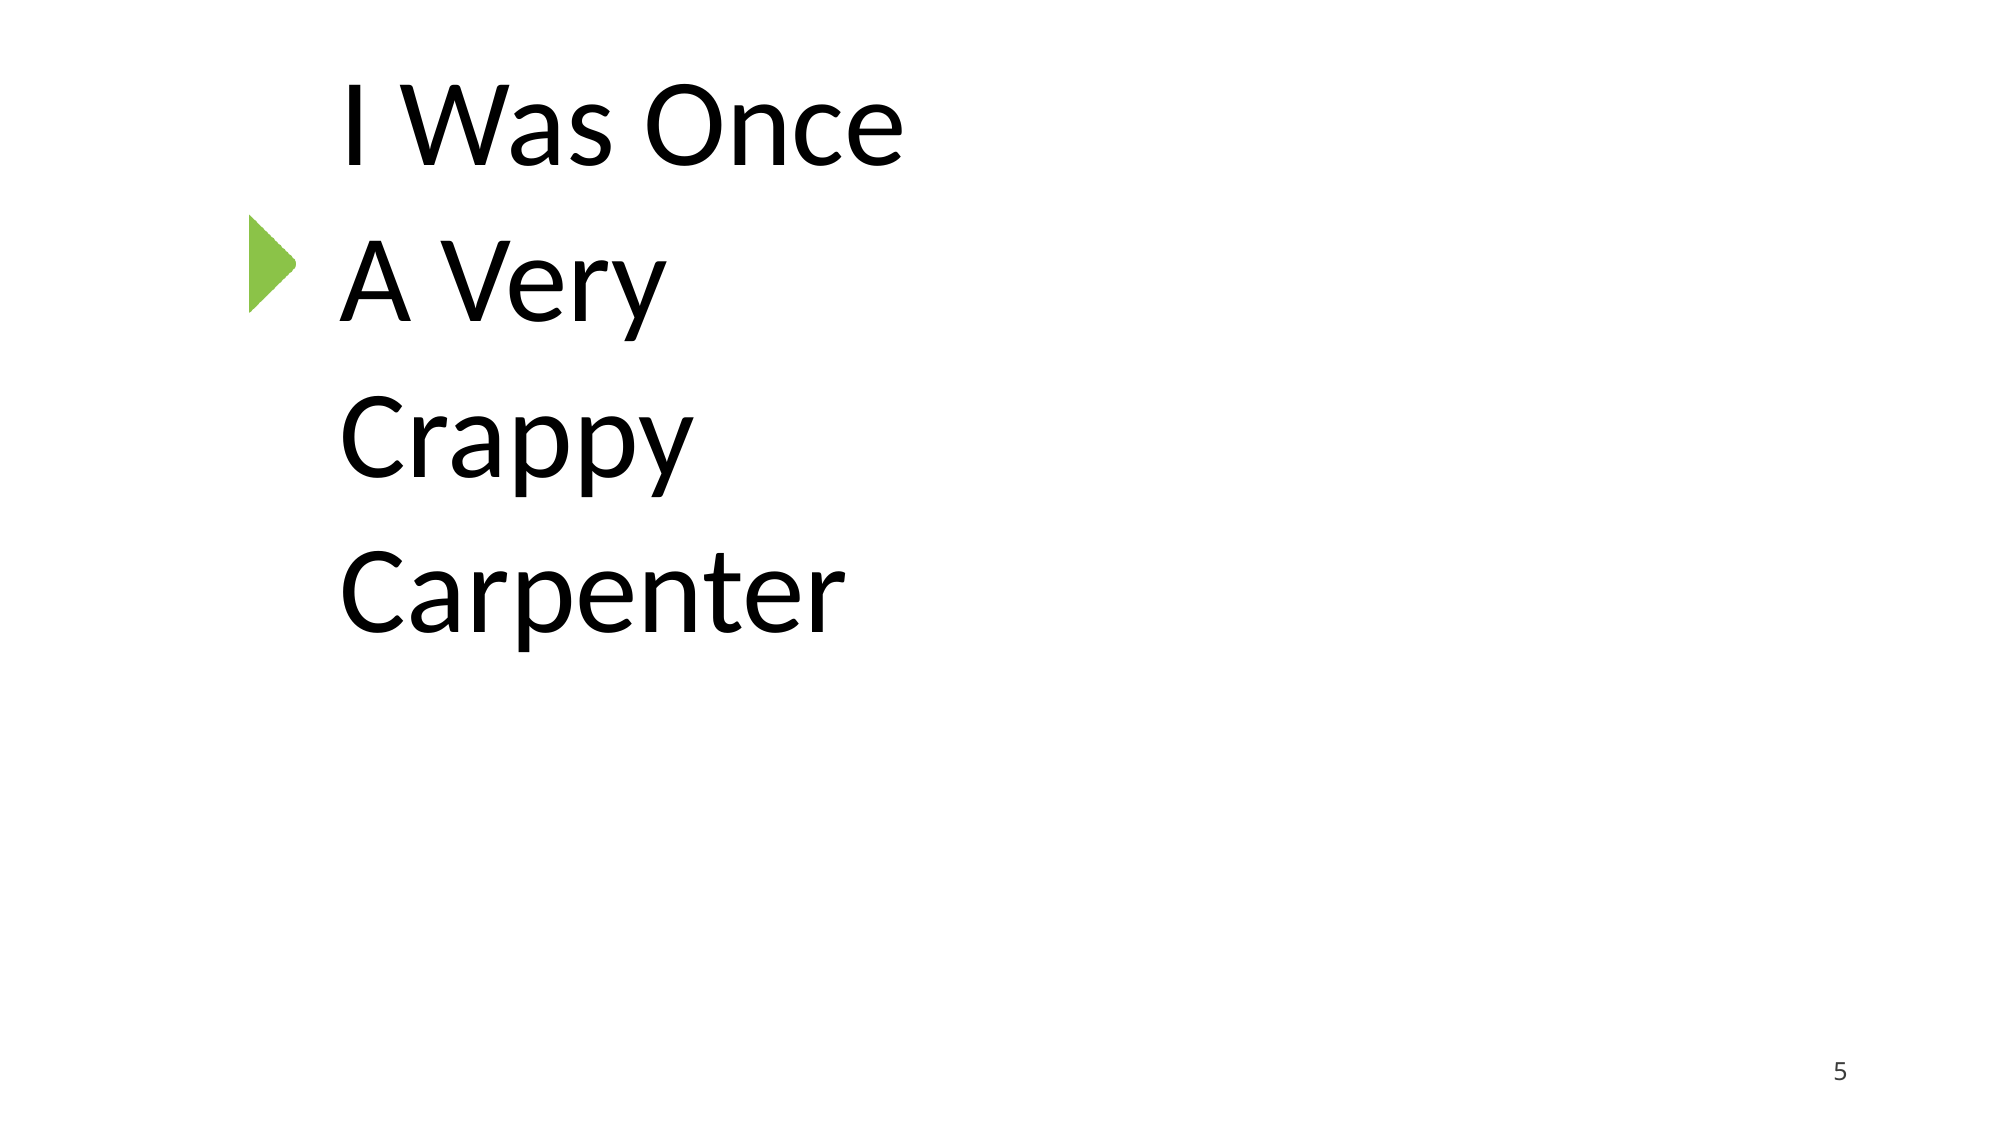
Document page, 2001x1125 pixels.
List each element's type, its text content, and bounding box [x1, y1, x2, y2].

list I Was Once A Very Crappy Carpenter [324, 50, 1675, 1005]
picture [249, 214, 296, 313]
slide_number 5 [1412, 1042, 1863, 1103]
